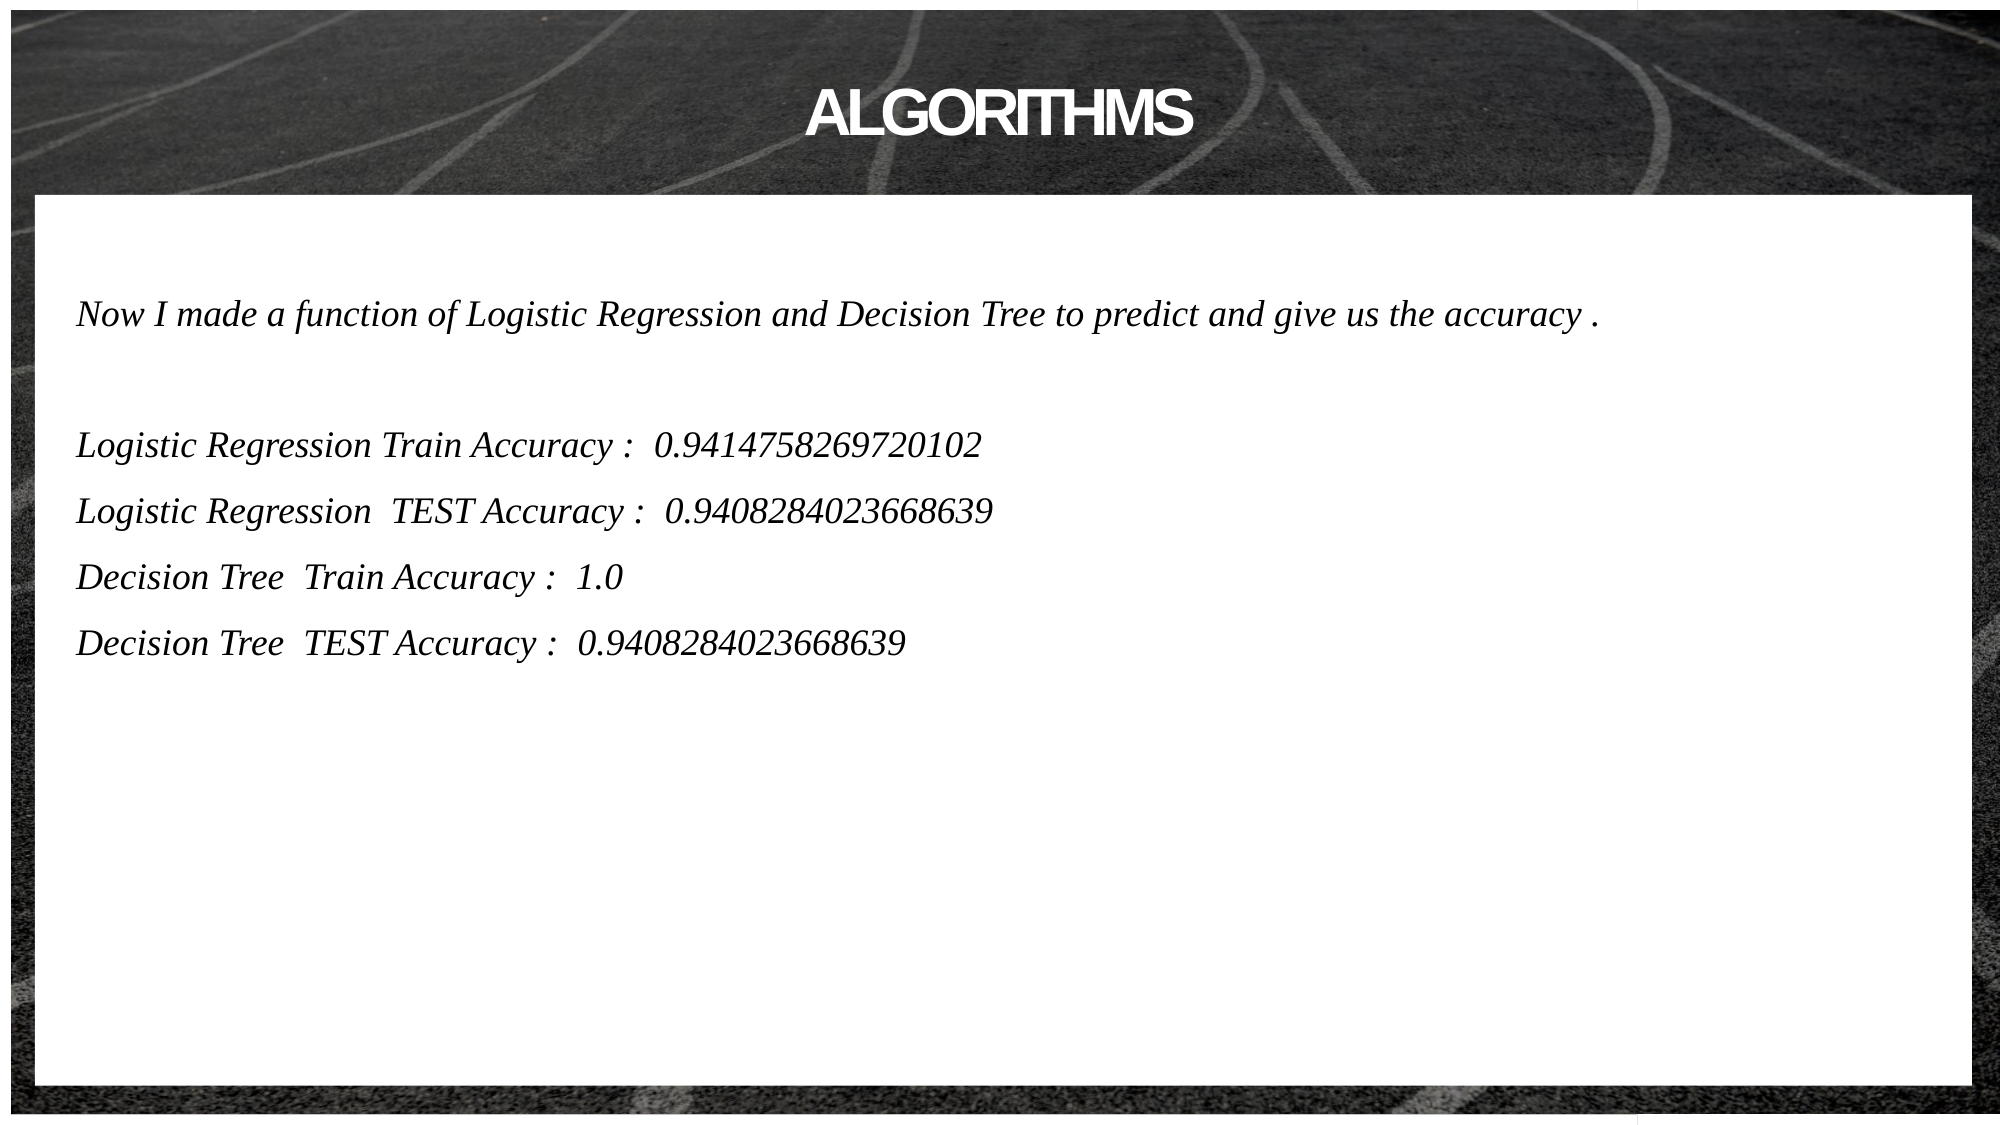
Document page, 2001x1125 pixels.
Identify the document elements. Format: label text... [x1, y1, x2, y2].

title Algorithms [0, 54, 11, 149]
picture [11, 10, 2000, 1114]
